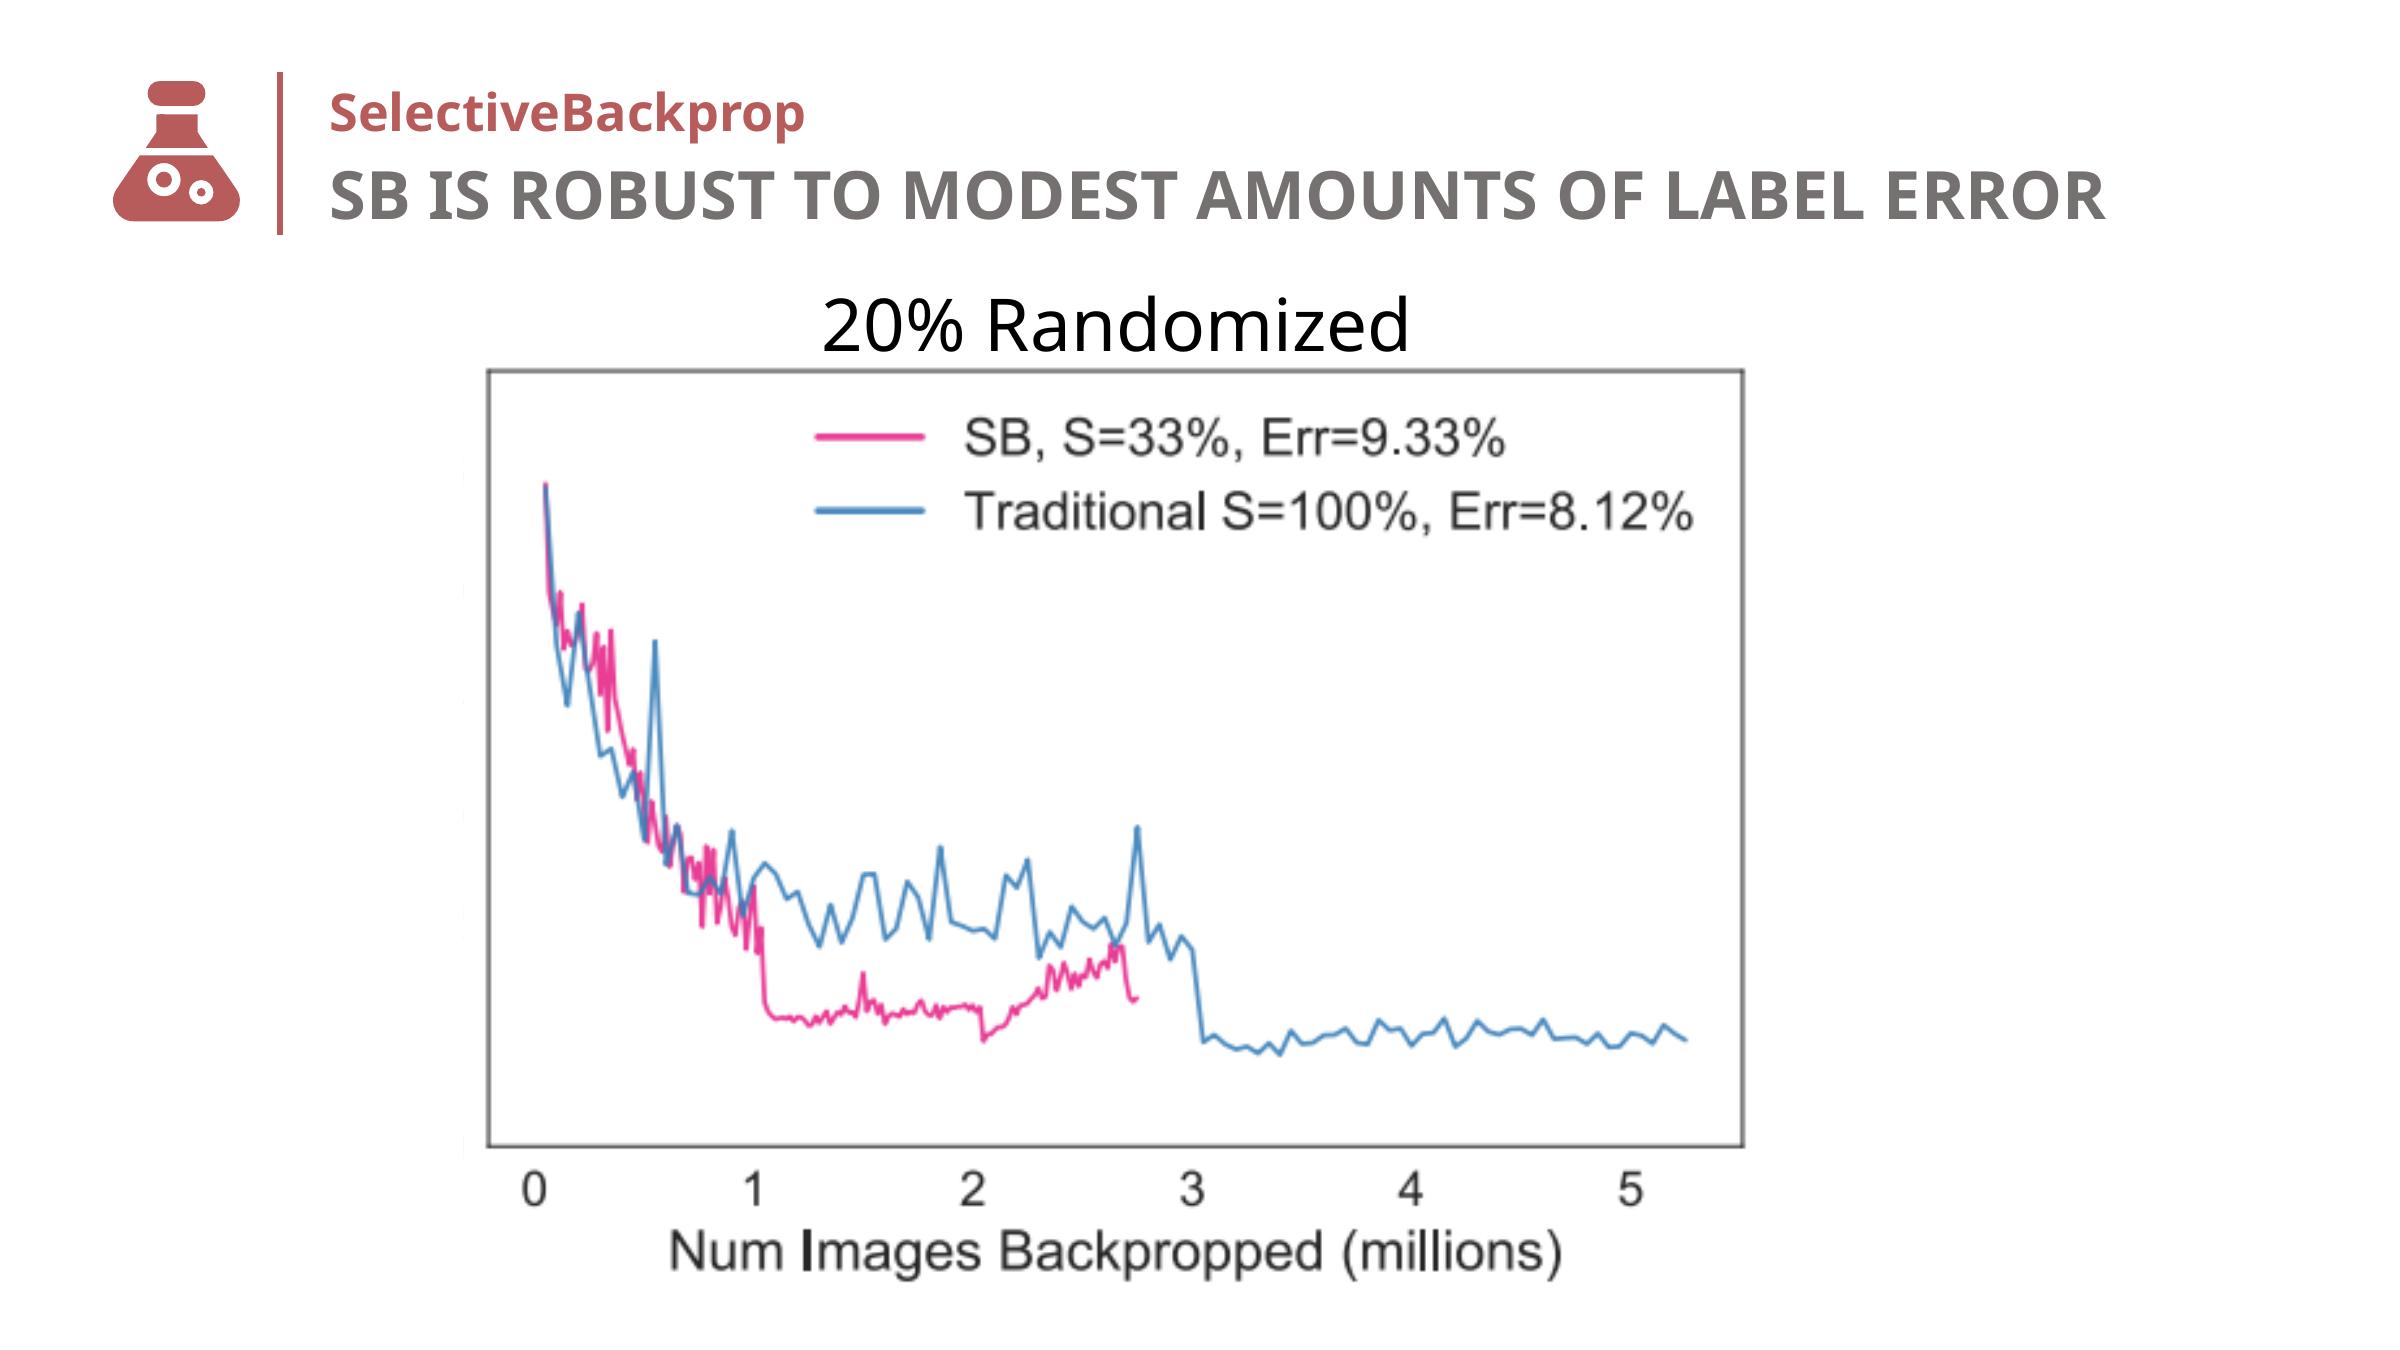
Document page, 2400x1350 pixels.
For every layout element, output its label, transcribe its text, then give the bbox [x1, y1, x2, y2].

title SelectiveBackprop [314, 75, 2385, 154]
picture [463, 322, 1788, 1319]
text_box 20% Randomized [807, 271, 1429, 322]
list SB IS ROBUST TO MODEST AMOUNTS OF LABEL ERROR [314, 154, 2385, 236]
